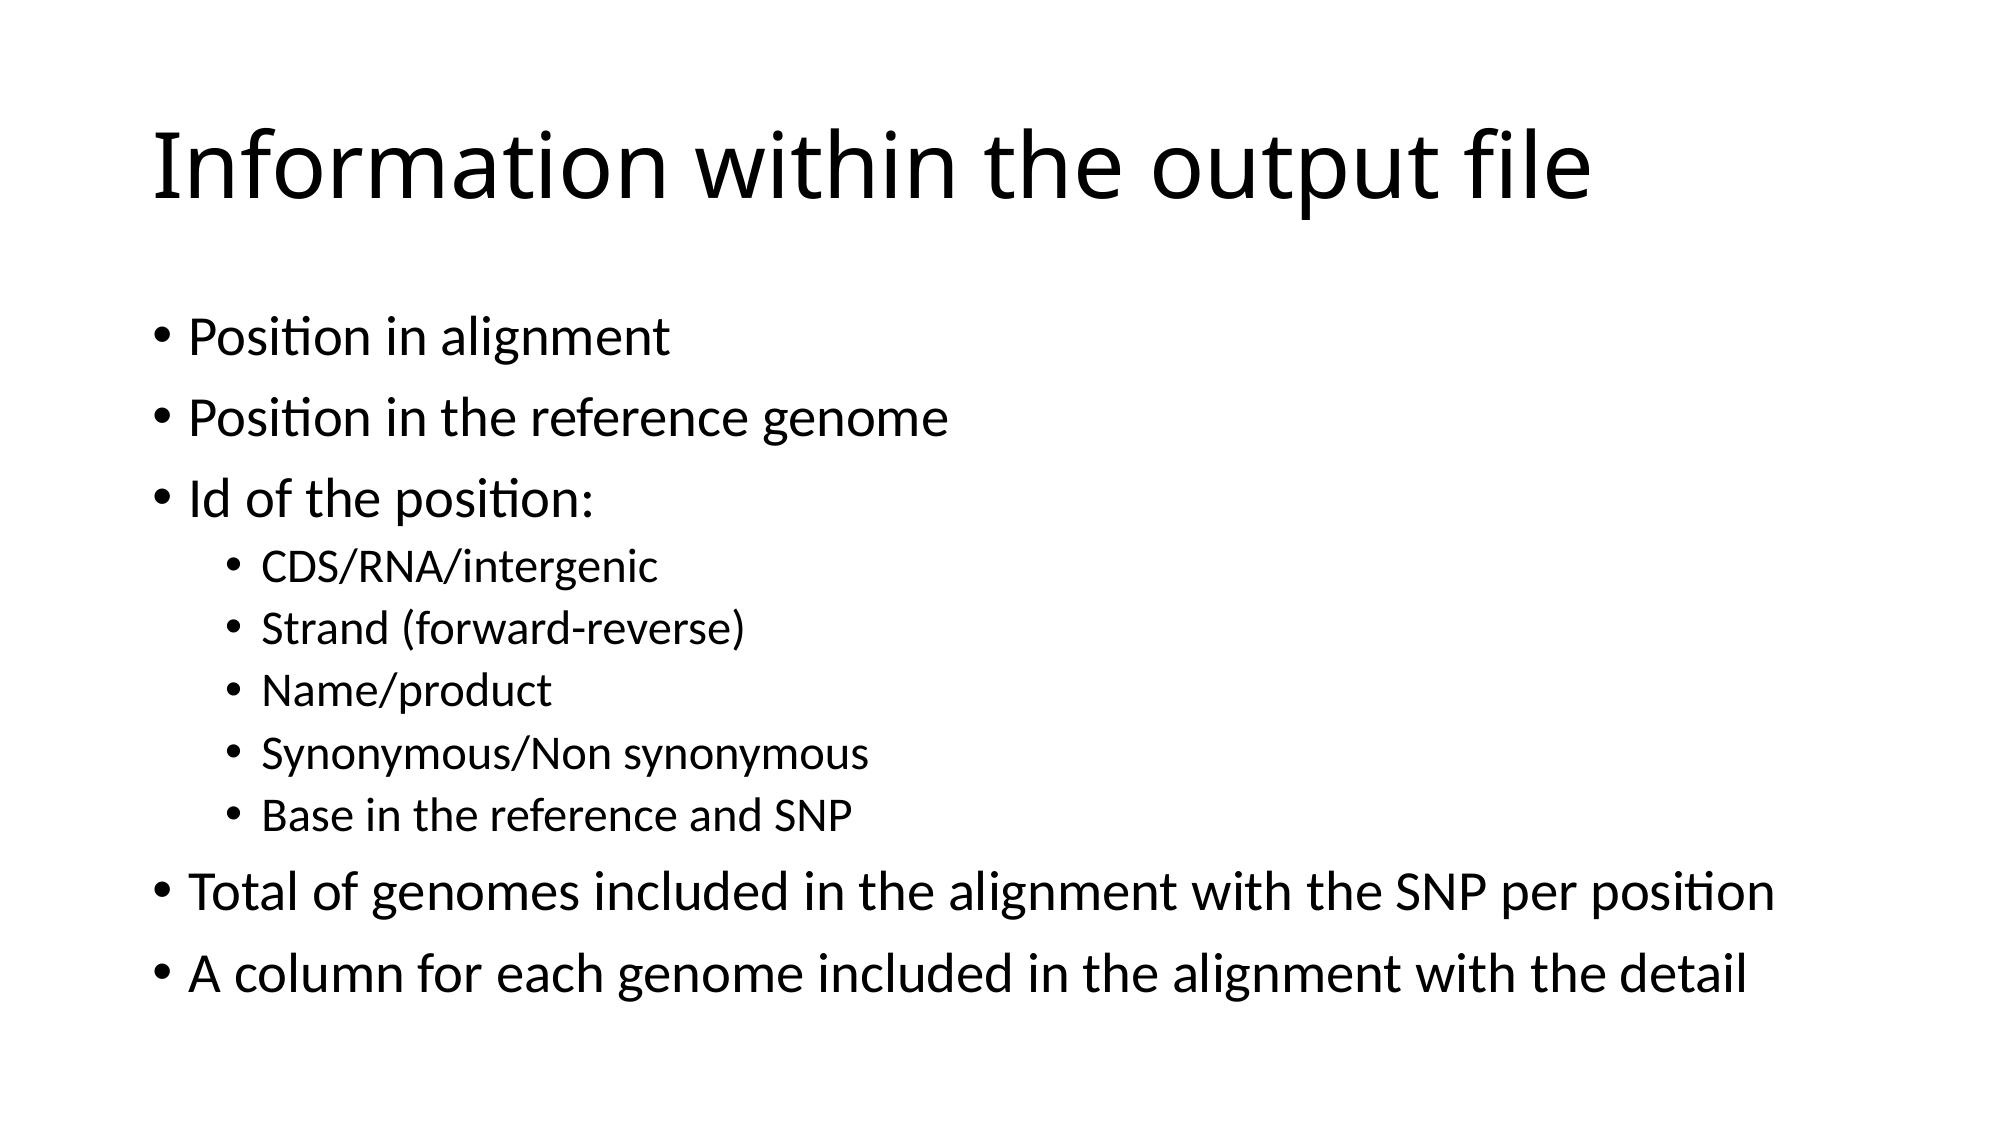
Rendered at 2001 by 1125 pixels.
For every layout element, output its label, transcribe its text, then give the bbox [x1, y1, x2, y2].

list Position in alignment Position in the reference genome Id of the position: CDS/RNA/intergenic Strand (forward-reverse) Name/product Synonymous/Non synonymous Base in the reference and SNP Total of genomes included in the alignment with the SNP per position A column for each genome included in the alignment with the detail [137, 299, 1863, 1014]
title Information within the output file [137, 59, 1863, 278]
